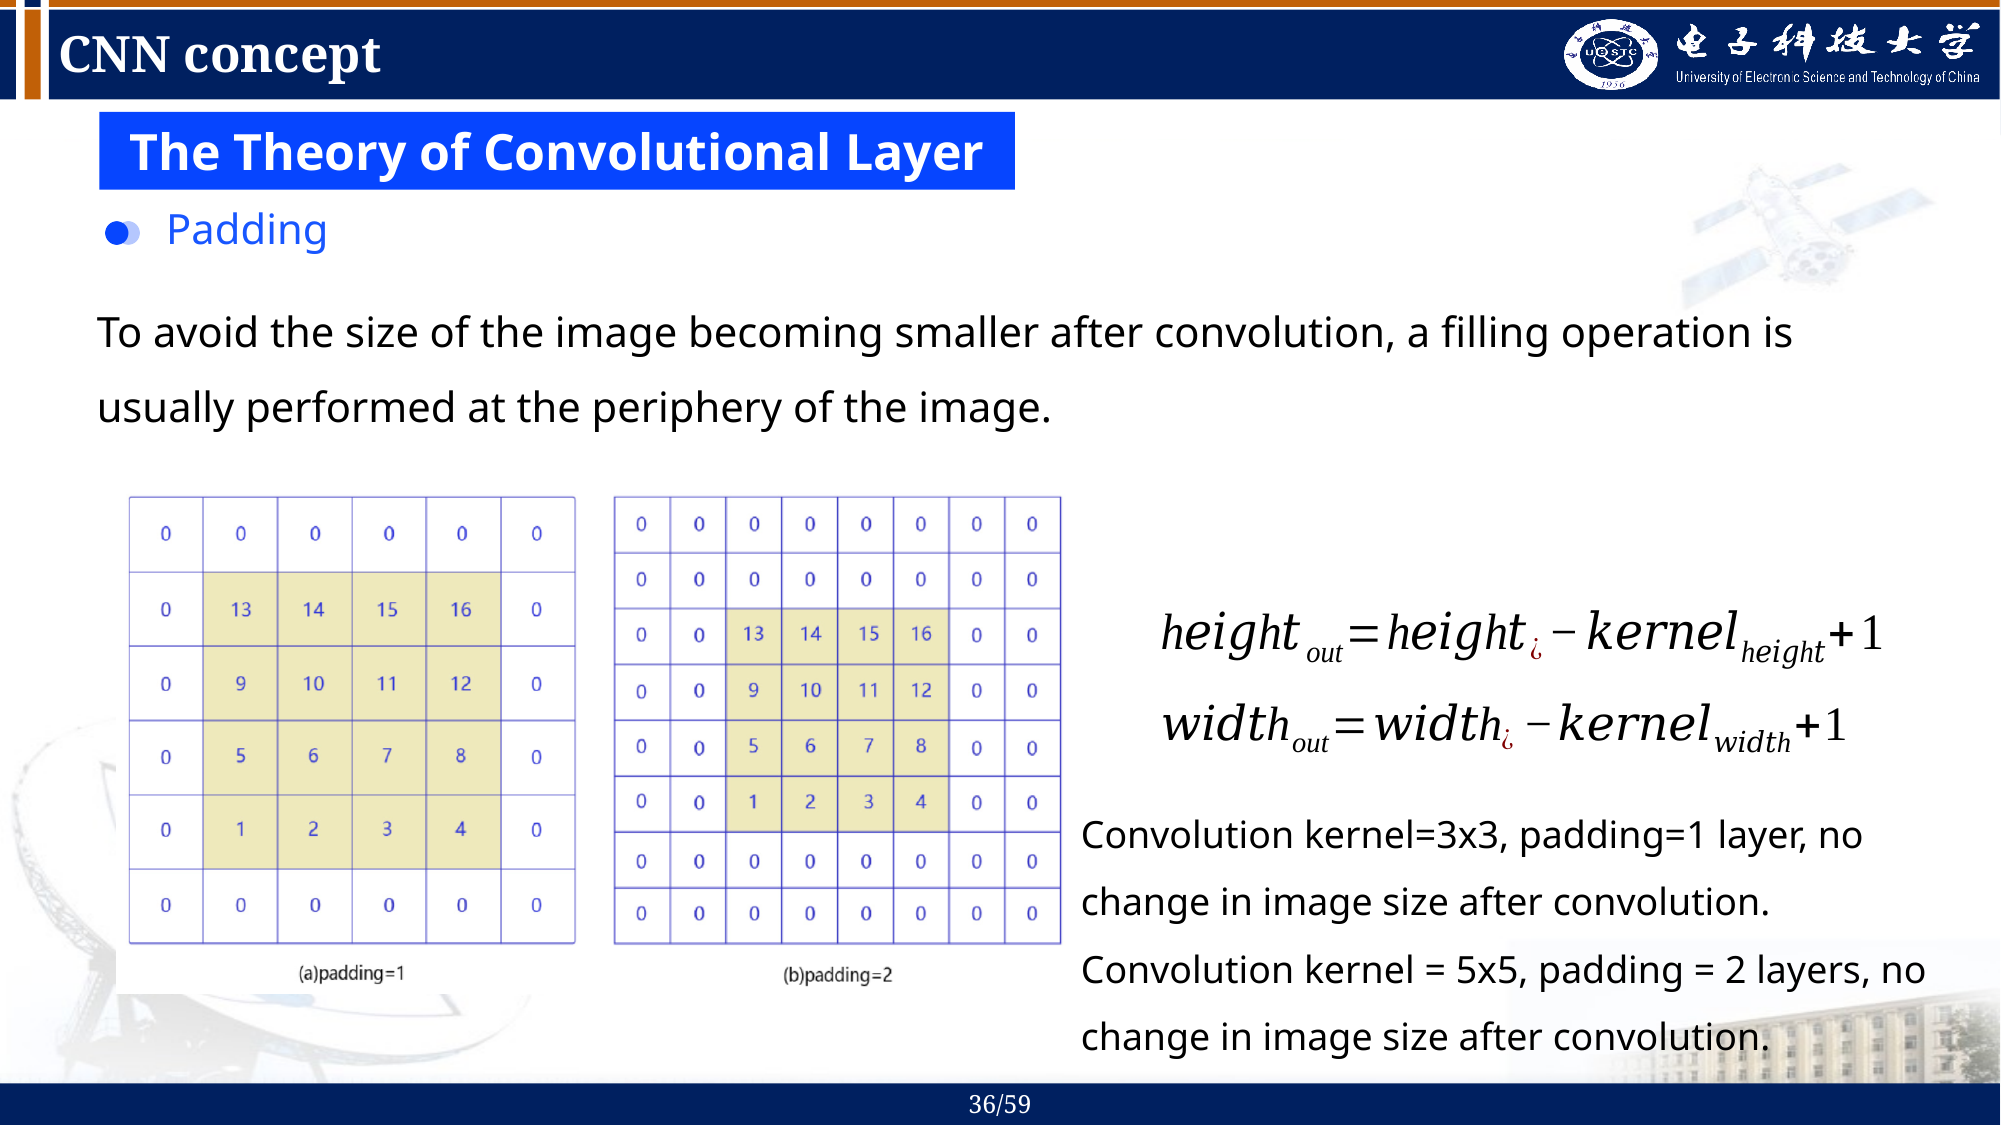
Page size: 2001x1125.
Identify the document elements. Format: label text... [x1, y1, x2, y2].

picture [0, 0, 2001, 1125]
text_box The Theory of Convolutional Layer [99, 113, 1015, 188]
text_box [104, 194, 523, 262]
picture [1564, 19, 1980, 90]
text_box To avoid the size of the image becoming smaller after convolution, a filling operation is usually performed at the periphery of the image. [82, 273, 1884, 438]
text_box Convolution kernel=3x3, padding=1 layer, no change in image size after convolution. Convolution kernel = 5x5, padding = 2 layers, no change in image size after convolution. [1066, 780, 1978, 1066]
title CNN concept [43, 10, 476, 101]
text_box [98, 111, 1016, 191]
